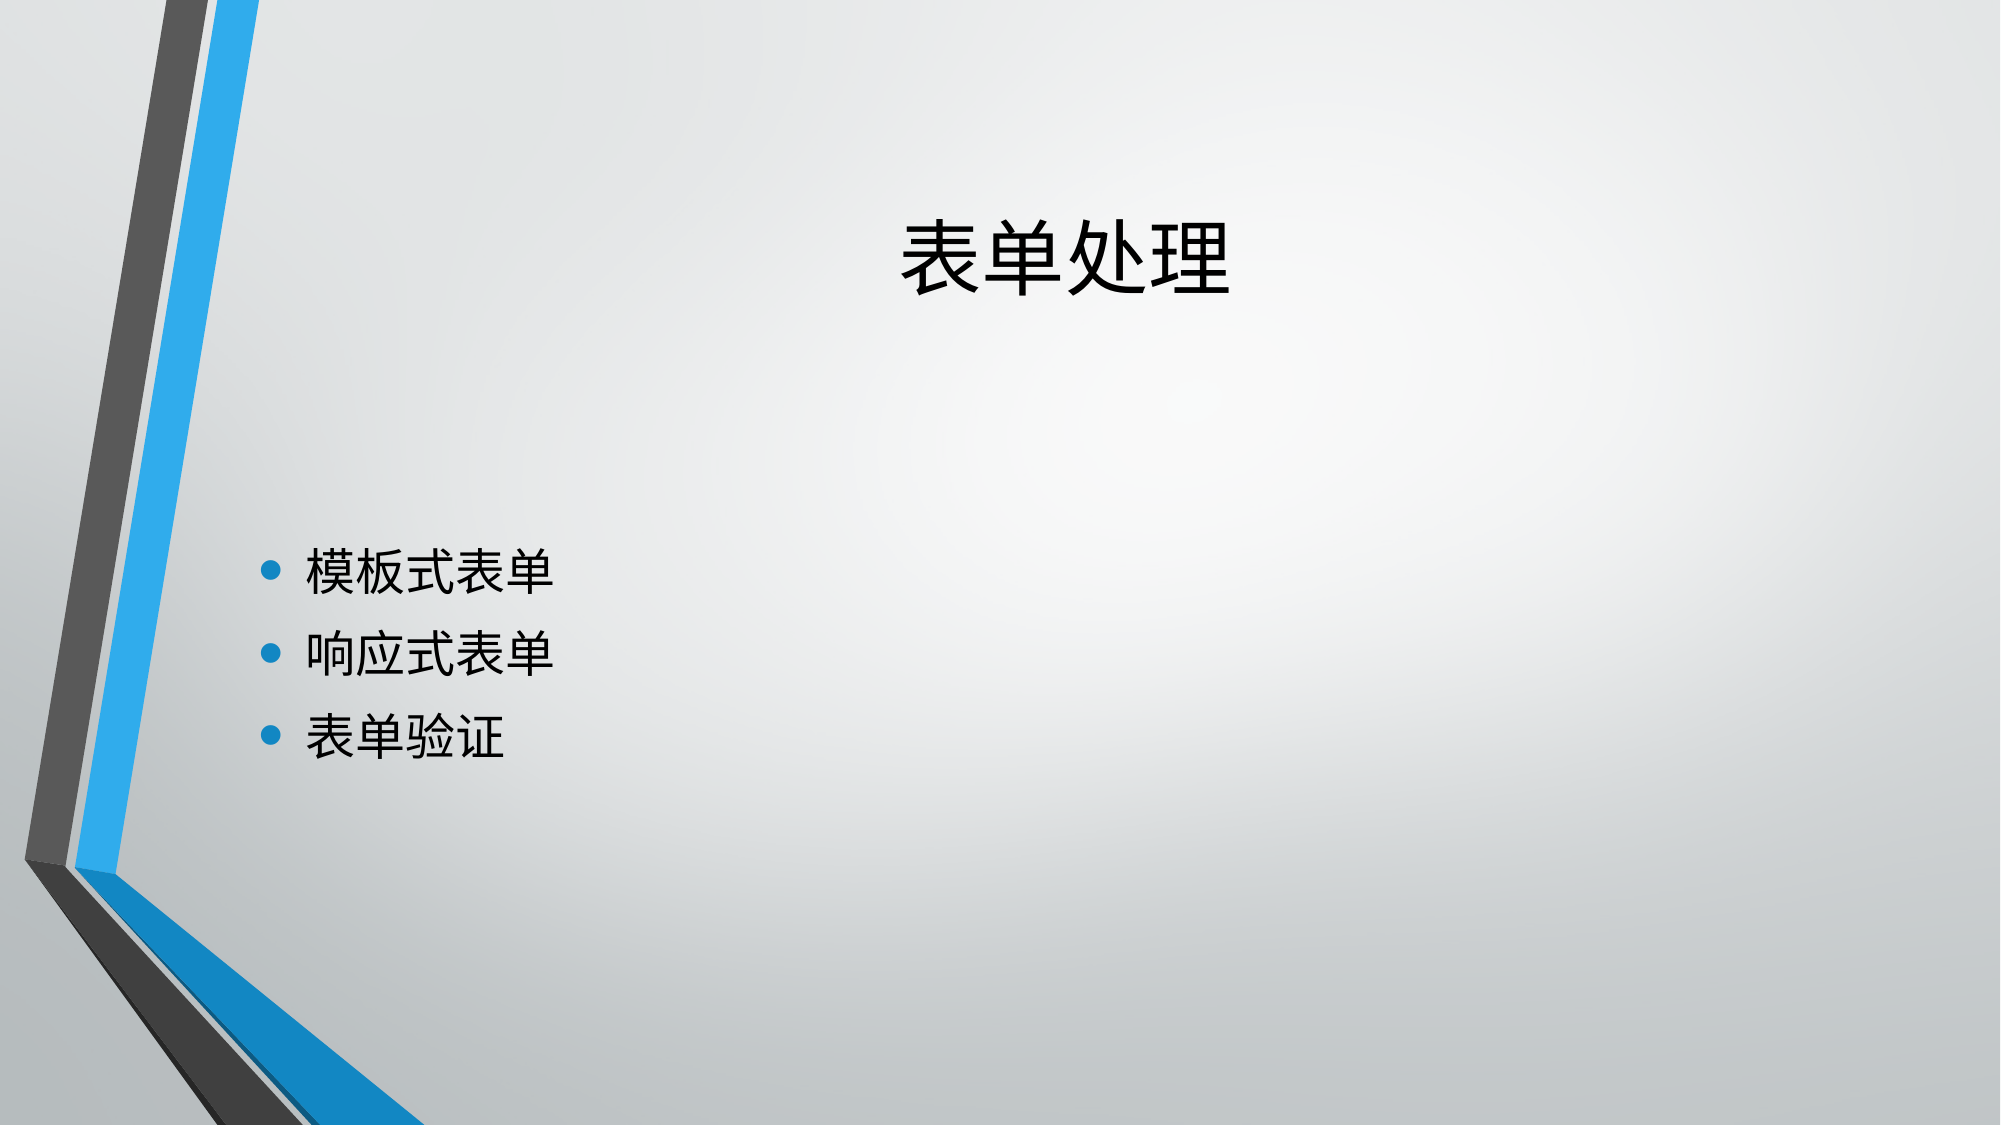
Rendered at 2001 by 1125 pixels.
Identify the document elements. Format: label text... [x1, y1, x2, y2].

list 模板式表单 响应式表单 表单验证 [243, 437, 1887, 950]
title 表单处理 [243, 112, 1887, 400]
